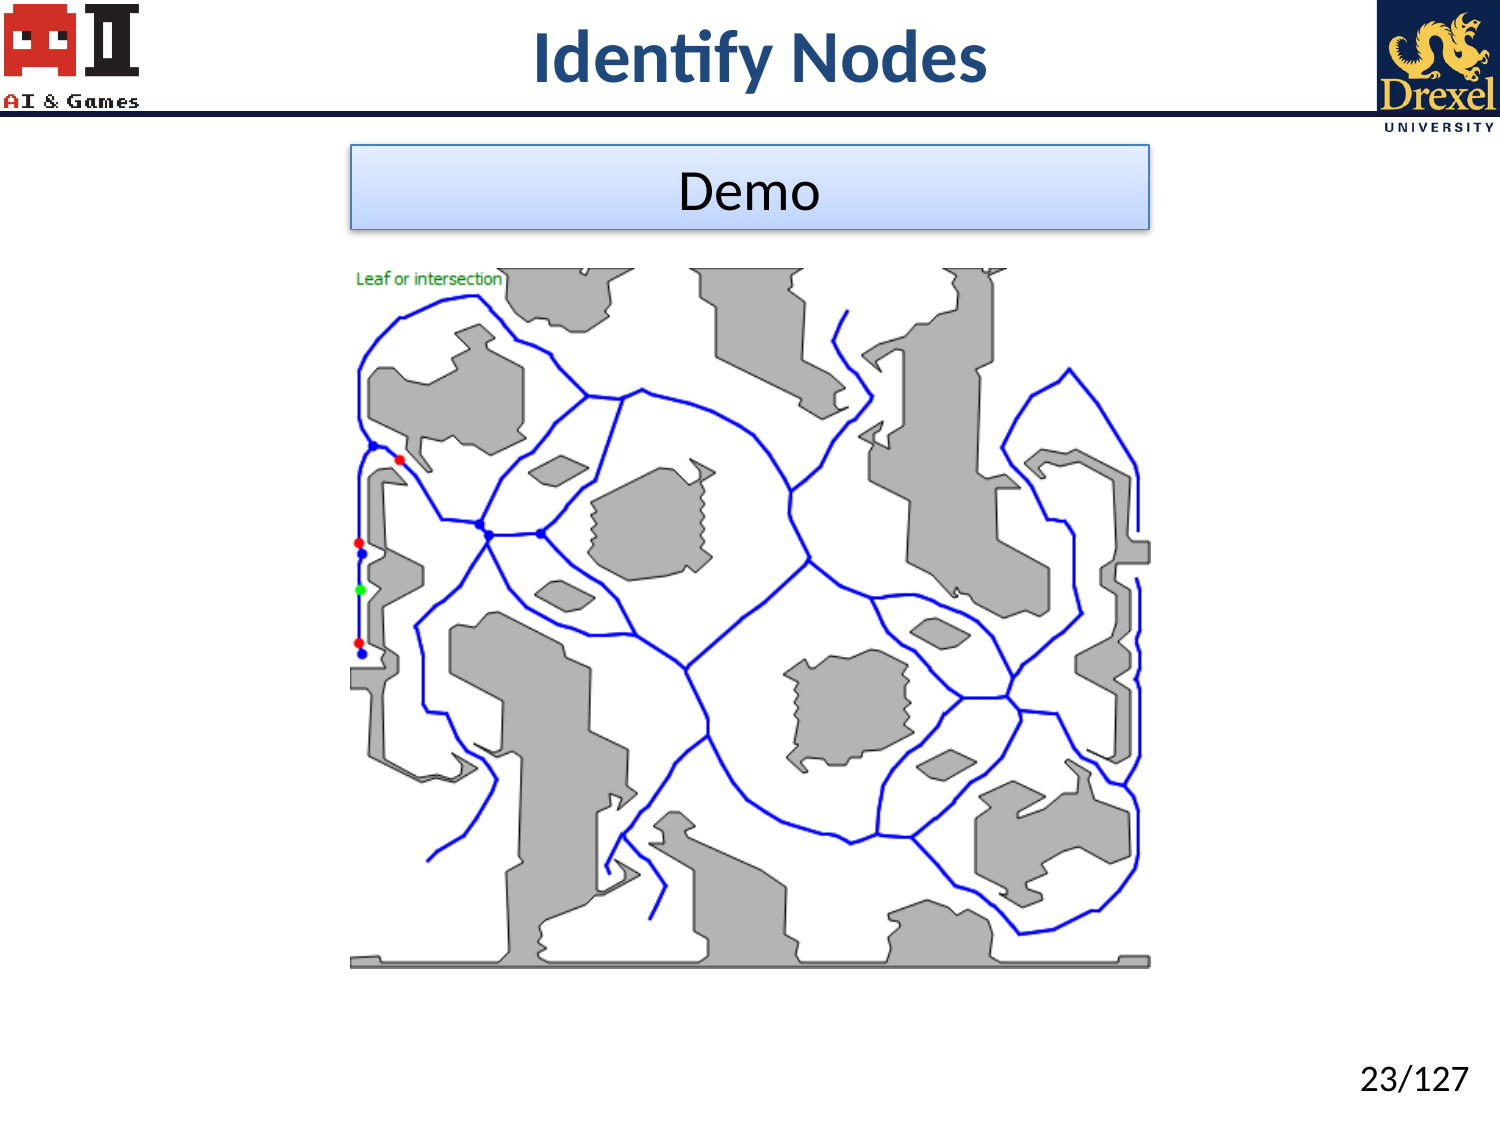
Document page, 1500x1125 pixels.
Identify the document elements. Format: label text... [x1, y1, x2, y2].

picture [1376, 117, 1500, 132]
picture [350, 268, 1152, 970]
title Identify Nodes [144, 0, 1377, 115]
text_box Demo [350, 144, 1150, 230]
picture [4, 4, 139, 108]
picture [1377, 0, 1500, 111]
